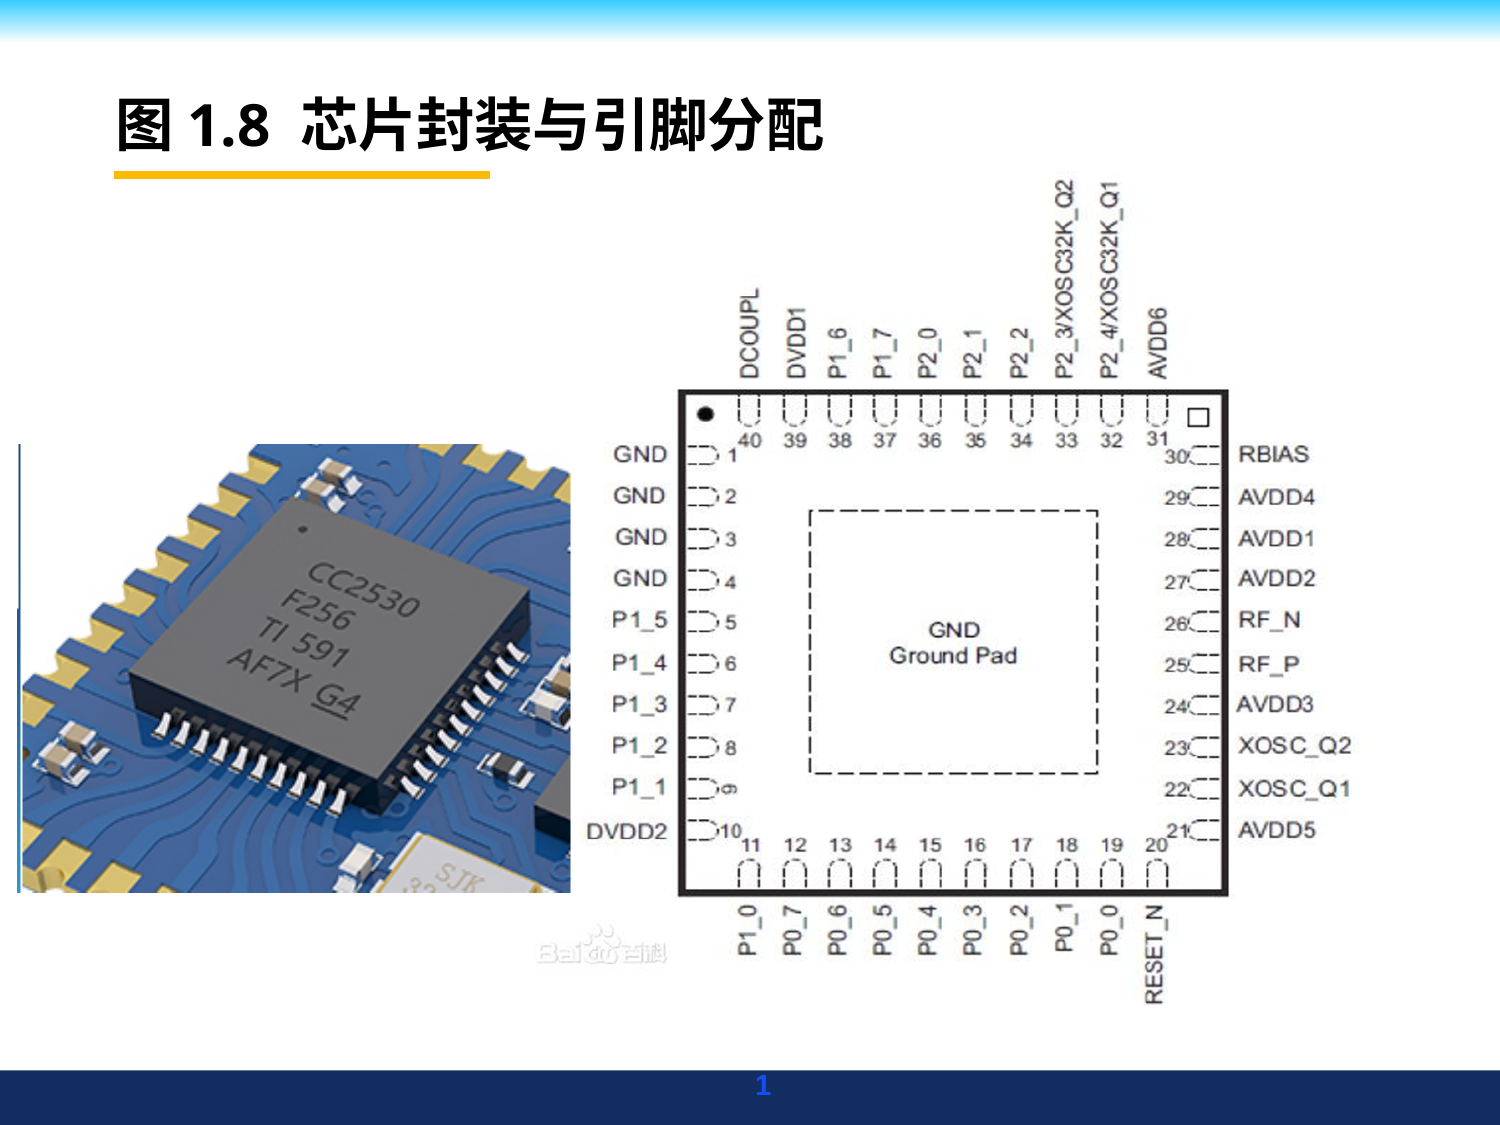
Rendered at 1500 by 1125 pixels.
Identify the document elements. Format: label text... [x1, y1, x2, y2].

picture [17, 444, 574, 894]
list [489, 171, 1434, 1006]
title 图1.8 芯片封装与引脚分配 [100, 72, 1360, 173]
footer 1 [525, 1045, 1001, 1122]
